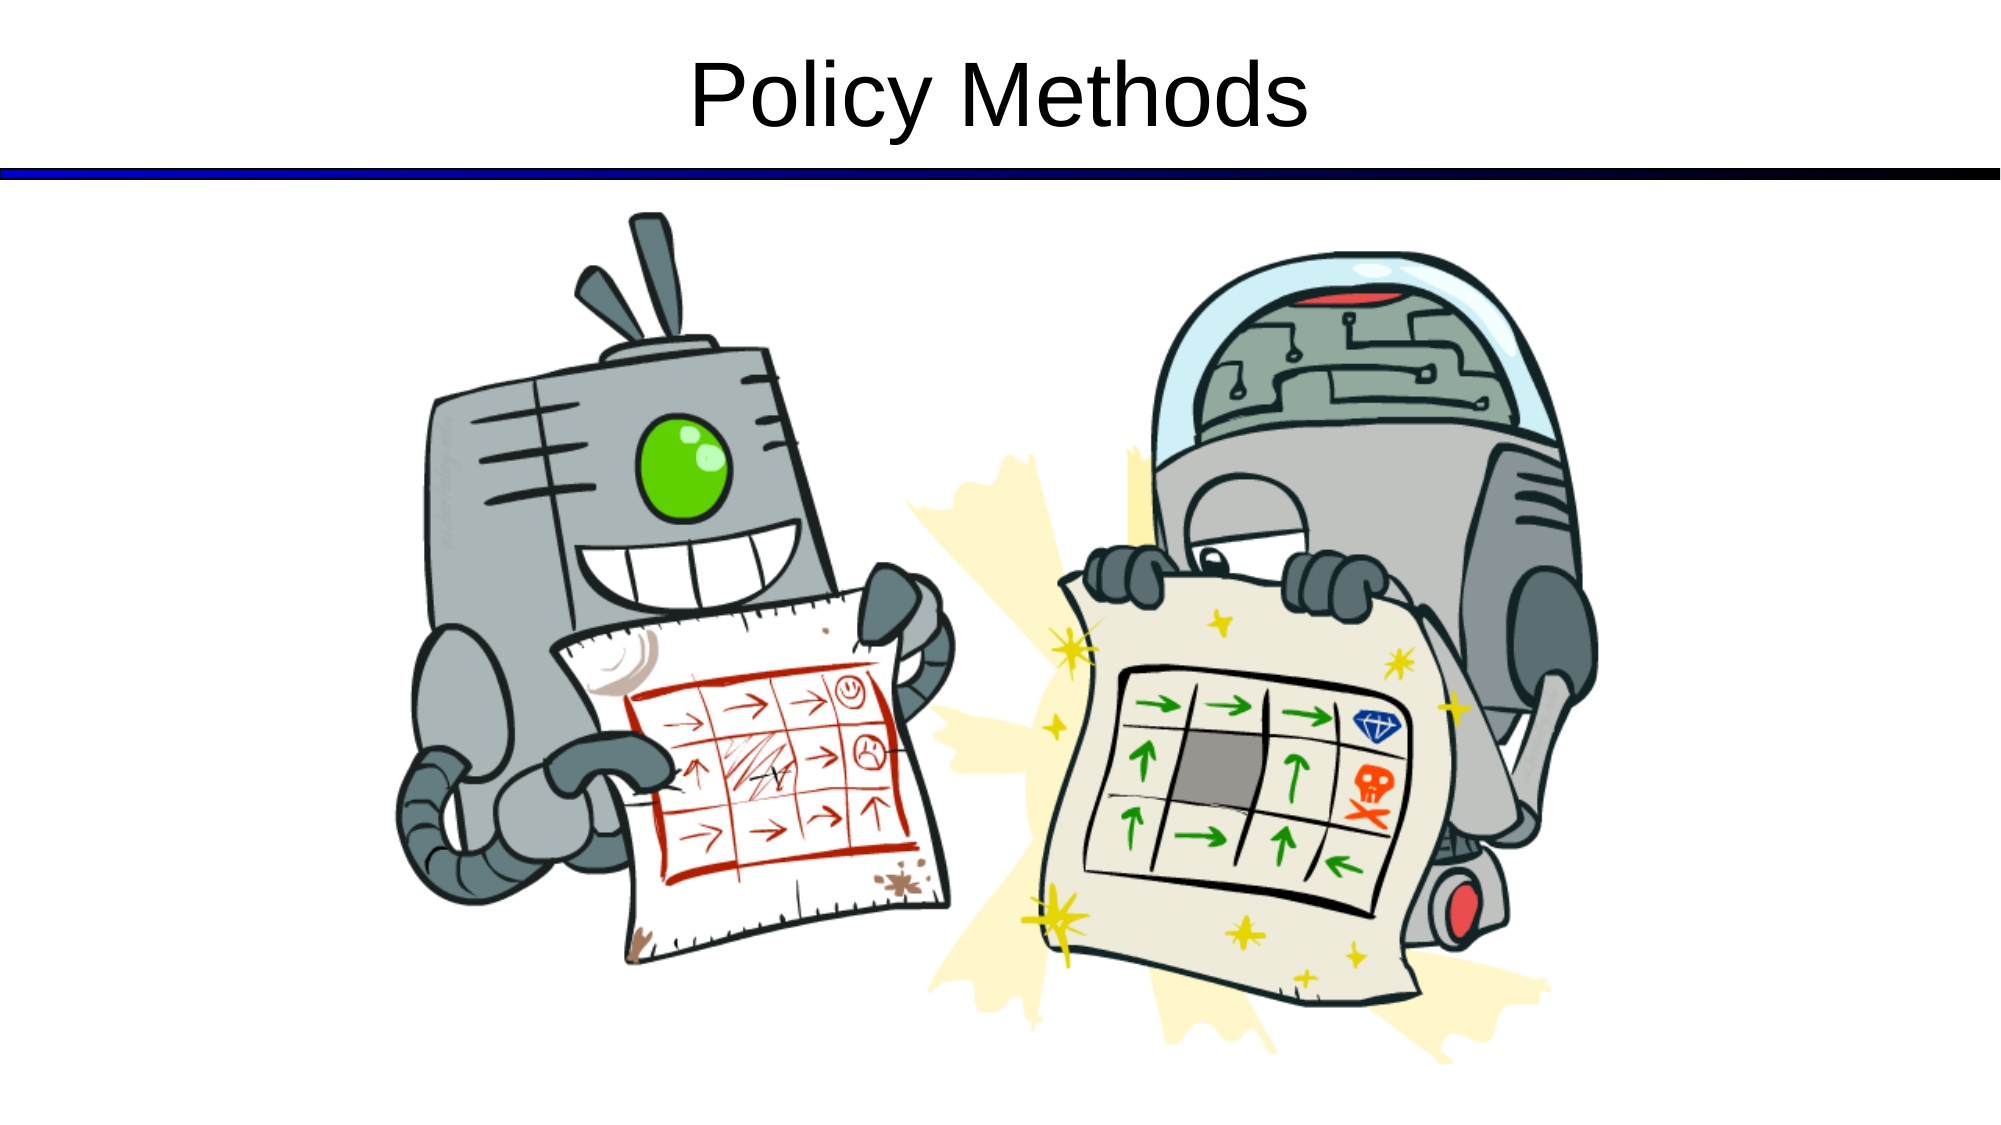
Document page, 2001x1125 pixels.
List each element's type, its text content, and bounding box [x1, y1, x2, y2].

picture [362, 199, 1611, 1076]
title Policy Methods [0, 0, 2000, 184]
